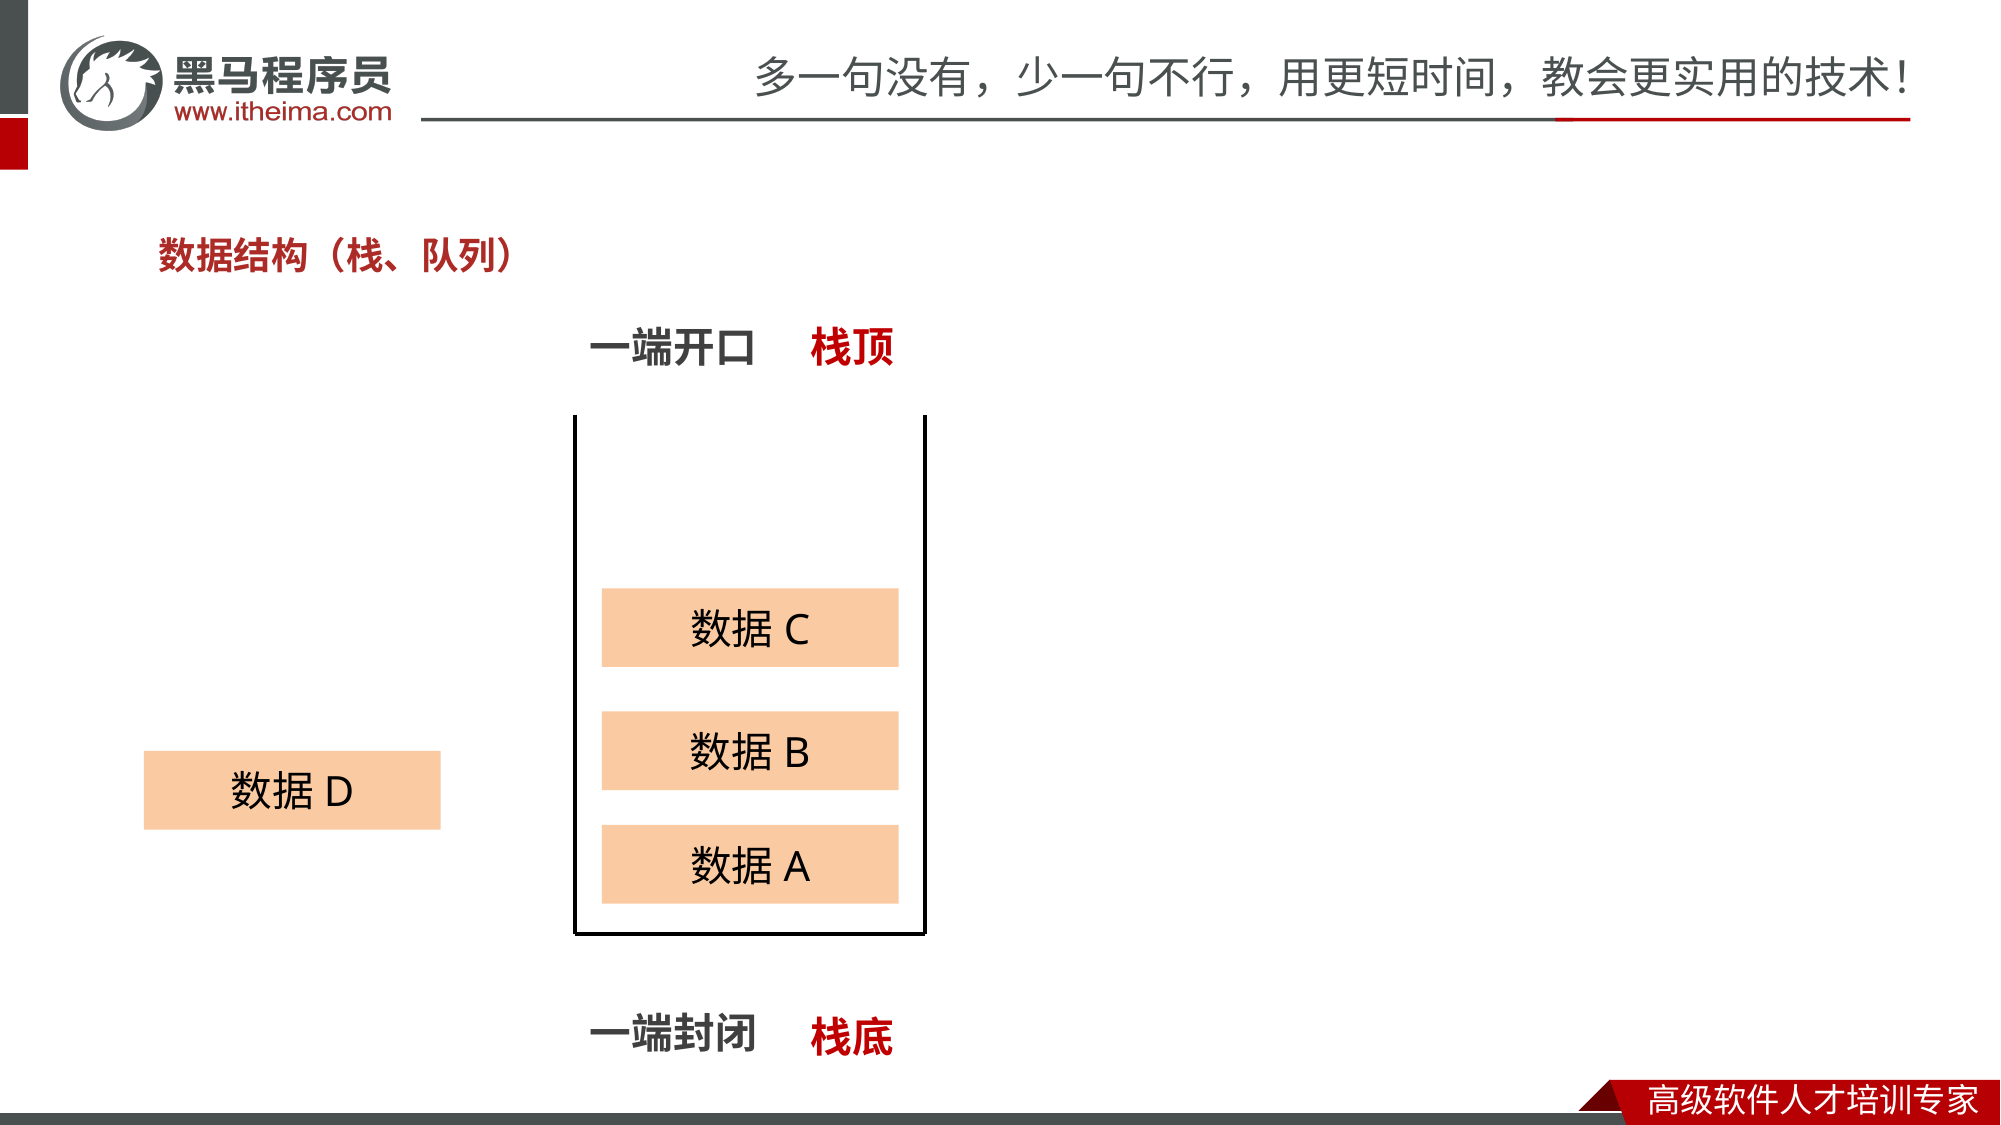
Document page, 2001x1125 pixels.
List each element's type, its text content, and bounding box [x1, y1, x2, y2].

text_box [574, 414, 926, 935]
picture [14, 0, 453, 179]
text_box 栈底 [795, 978, 961, 1069]
text_box 数据D [143, 750, 441, 830]
text_box 数据结构（栈、队列） [143, 179, 913, 285]
text_box 一端开口 [575, 288, 795, 379]
text_box 栈顶 [795, 288, 961, 379]
text_box 一端封闭 [575, 974, 871, 1065]
